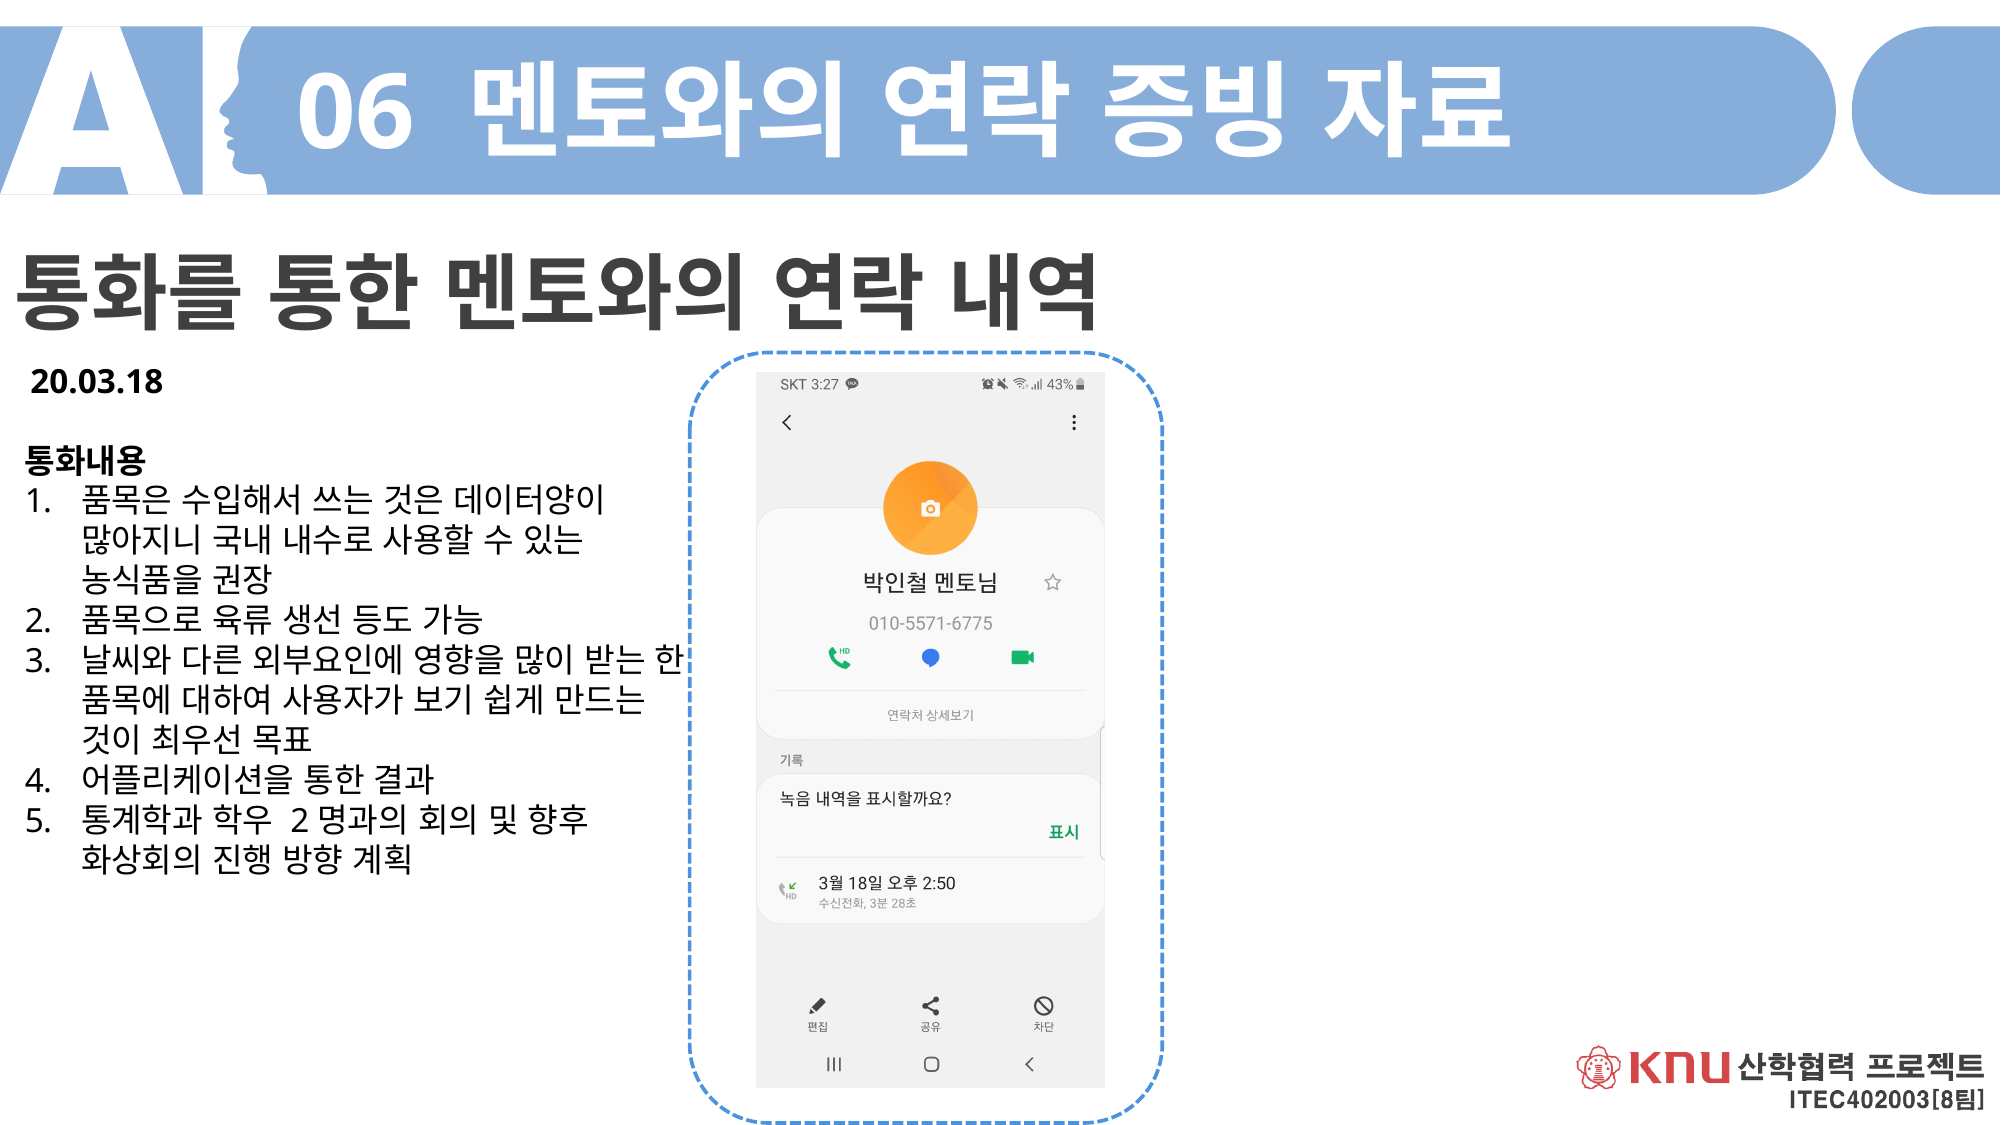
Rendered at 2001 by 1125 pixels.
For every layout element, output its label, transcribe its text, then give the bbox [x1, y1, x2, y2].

text_box 통화내용 품목은 수입해서 쓰는 것은 데이터양이 많아지니 국내 내수로 사용할 수 있는 농식품을 권장 품목으로 육류 생선 등도 가능 날씨와 다른 외부요인에 영향을 많이 받는 한 품목에 대하여 사용자가 보기 쉽게 만드는 것이 최우선 목표 어플리케이션을 통한 결과 통계학과 학우 2명과의 회의 및 향후 화상회의 진행 방향 계획 [9, 352, 715, 1007]
text_box 20.03.18 [9, 352, 184, 408]
picture [1570, 1042, 1992, 1124]
text_box 통화를 통한 멘토와의 연락 내역 [0, 233, 2000, 348]
picture [756, 372, 1105, 1088]
text_box [689, 352, 1163, 1123]
list 06 멘토와의 연락 증빙 자료 [281, 55, 1886, 175]
